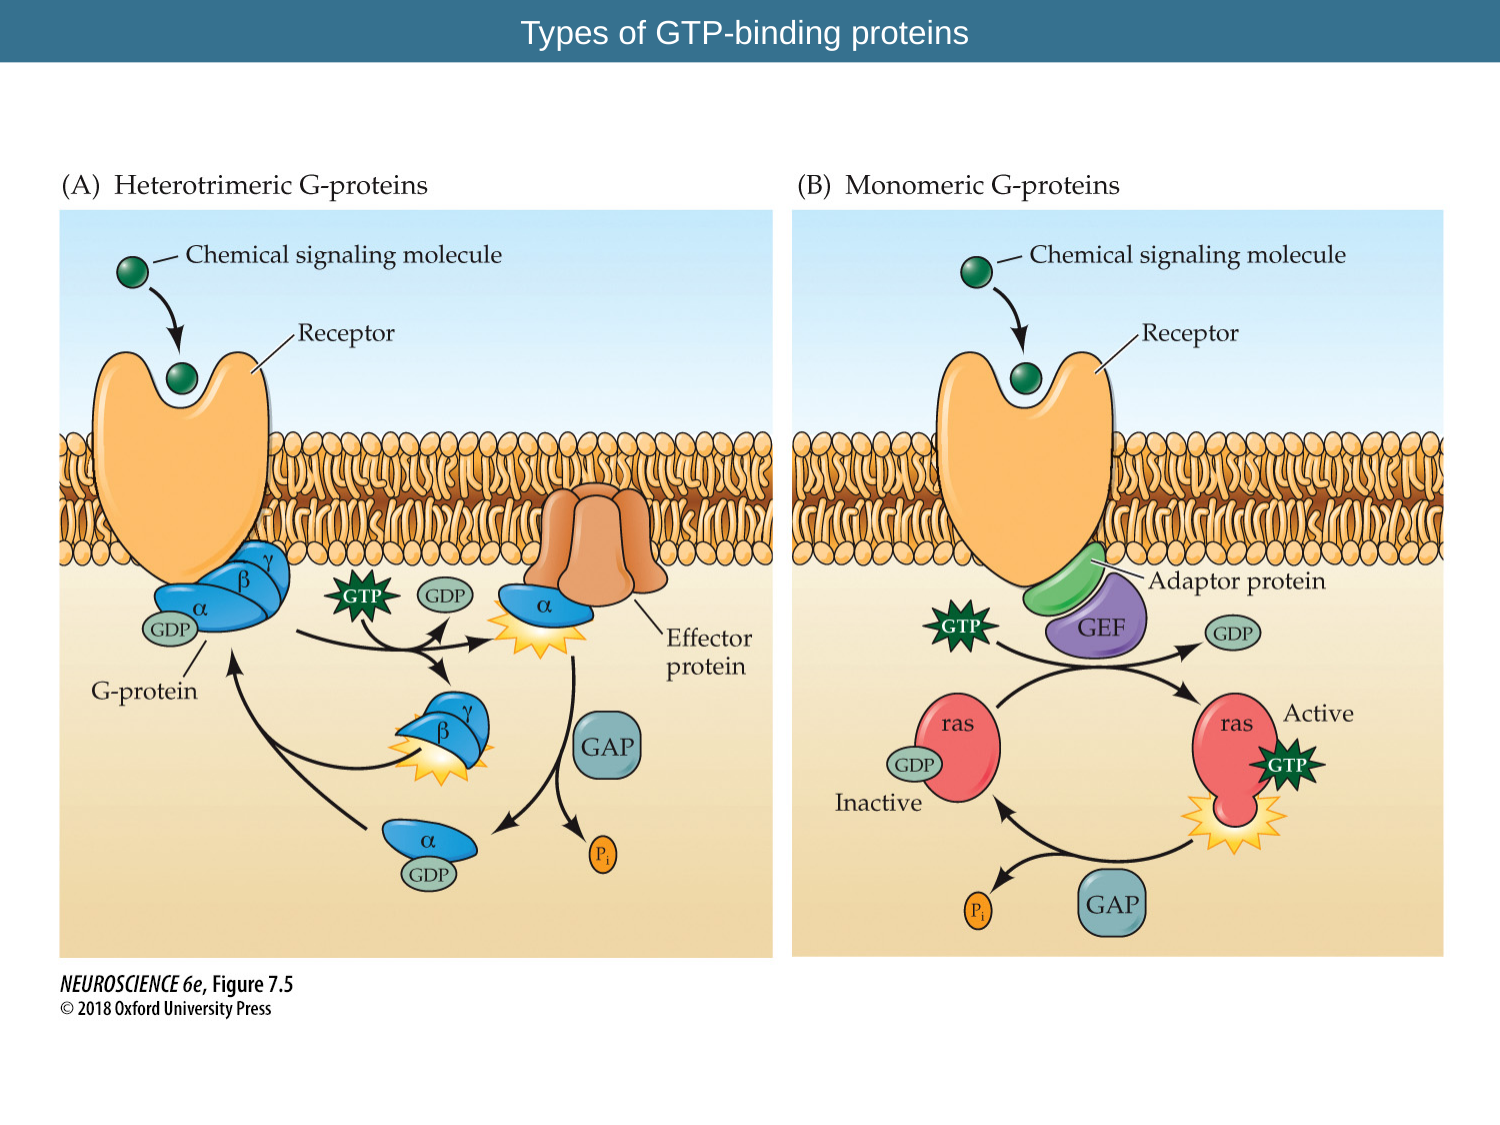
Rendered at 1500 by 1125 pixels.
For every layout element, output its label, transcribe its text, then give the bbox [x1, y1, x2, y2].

title Types of GTP-binding proteins [0, 0, 1500, 63]
picture [49, 164, 1451, 1023]
